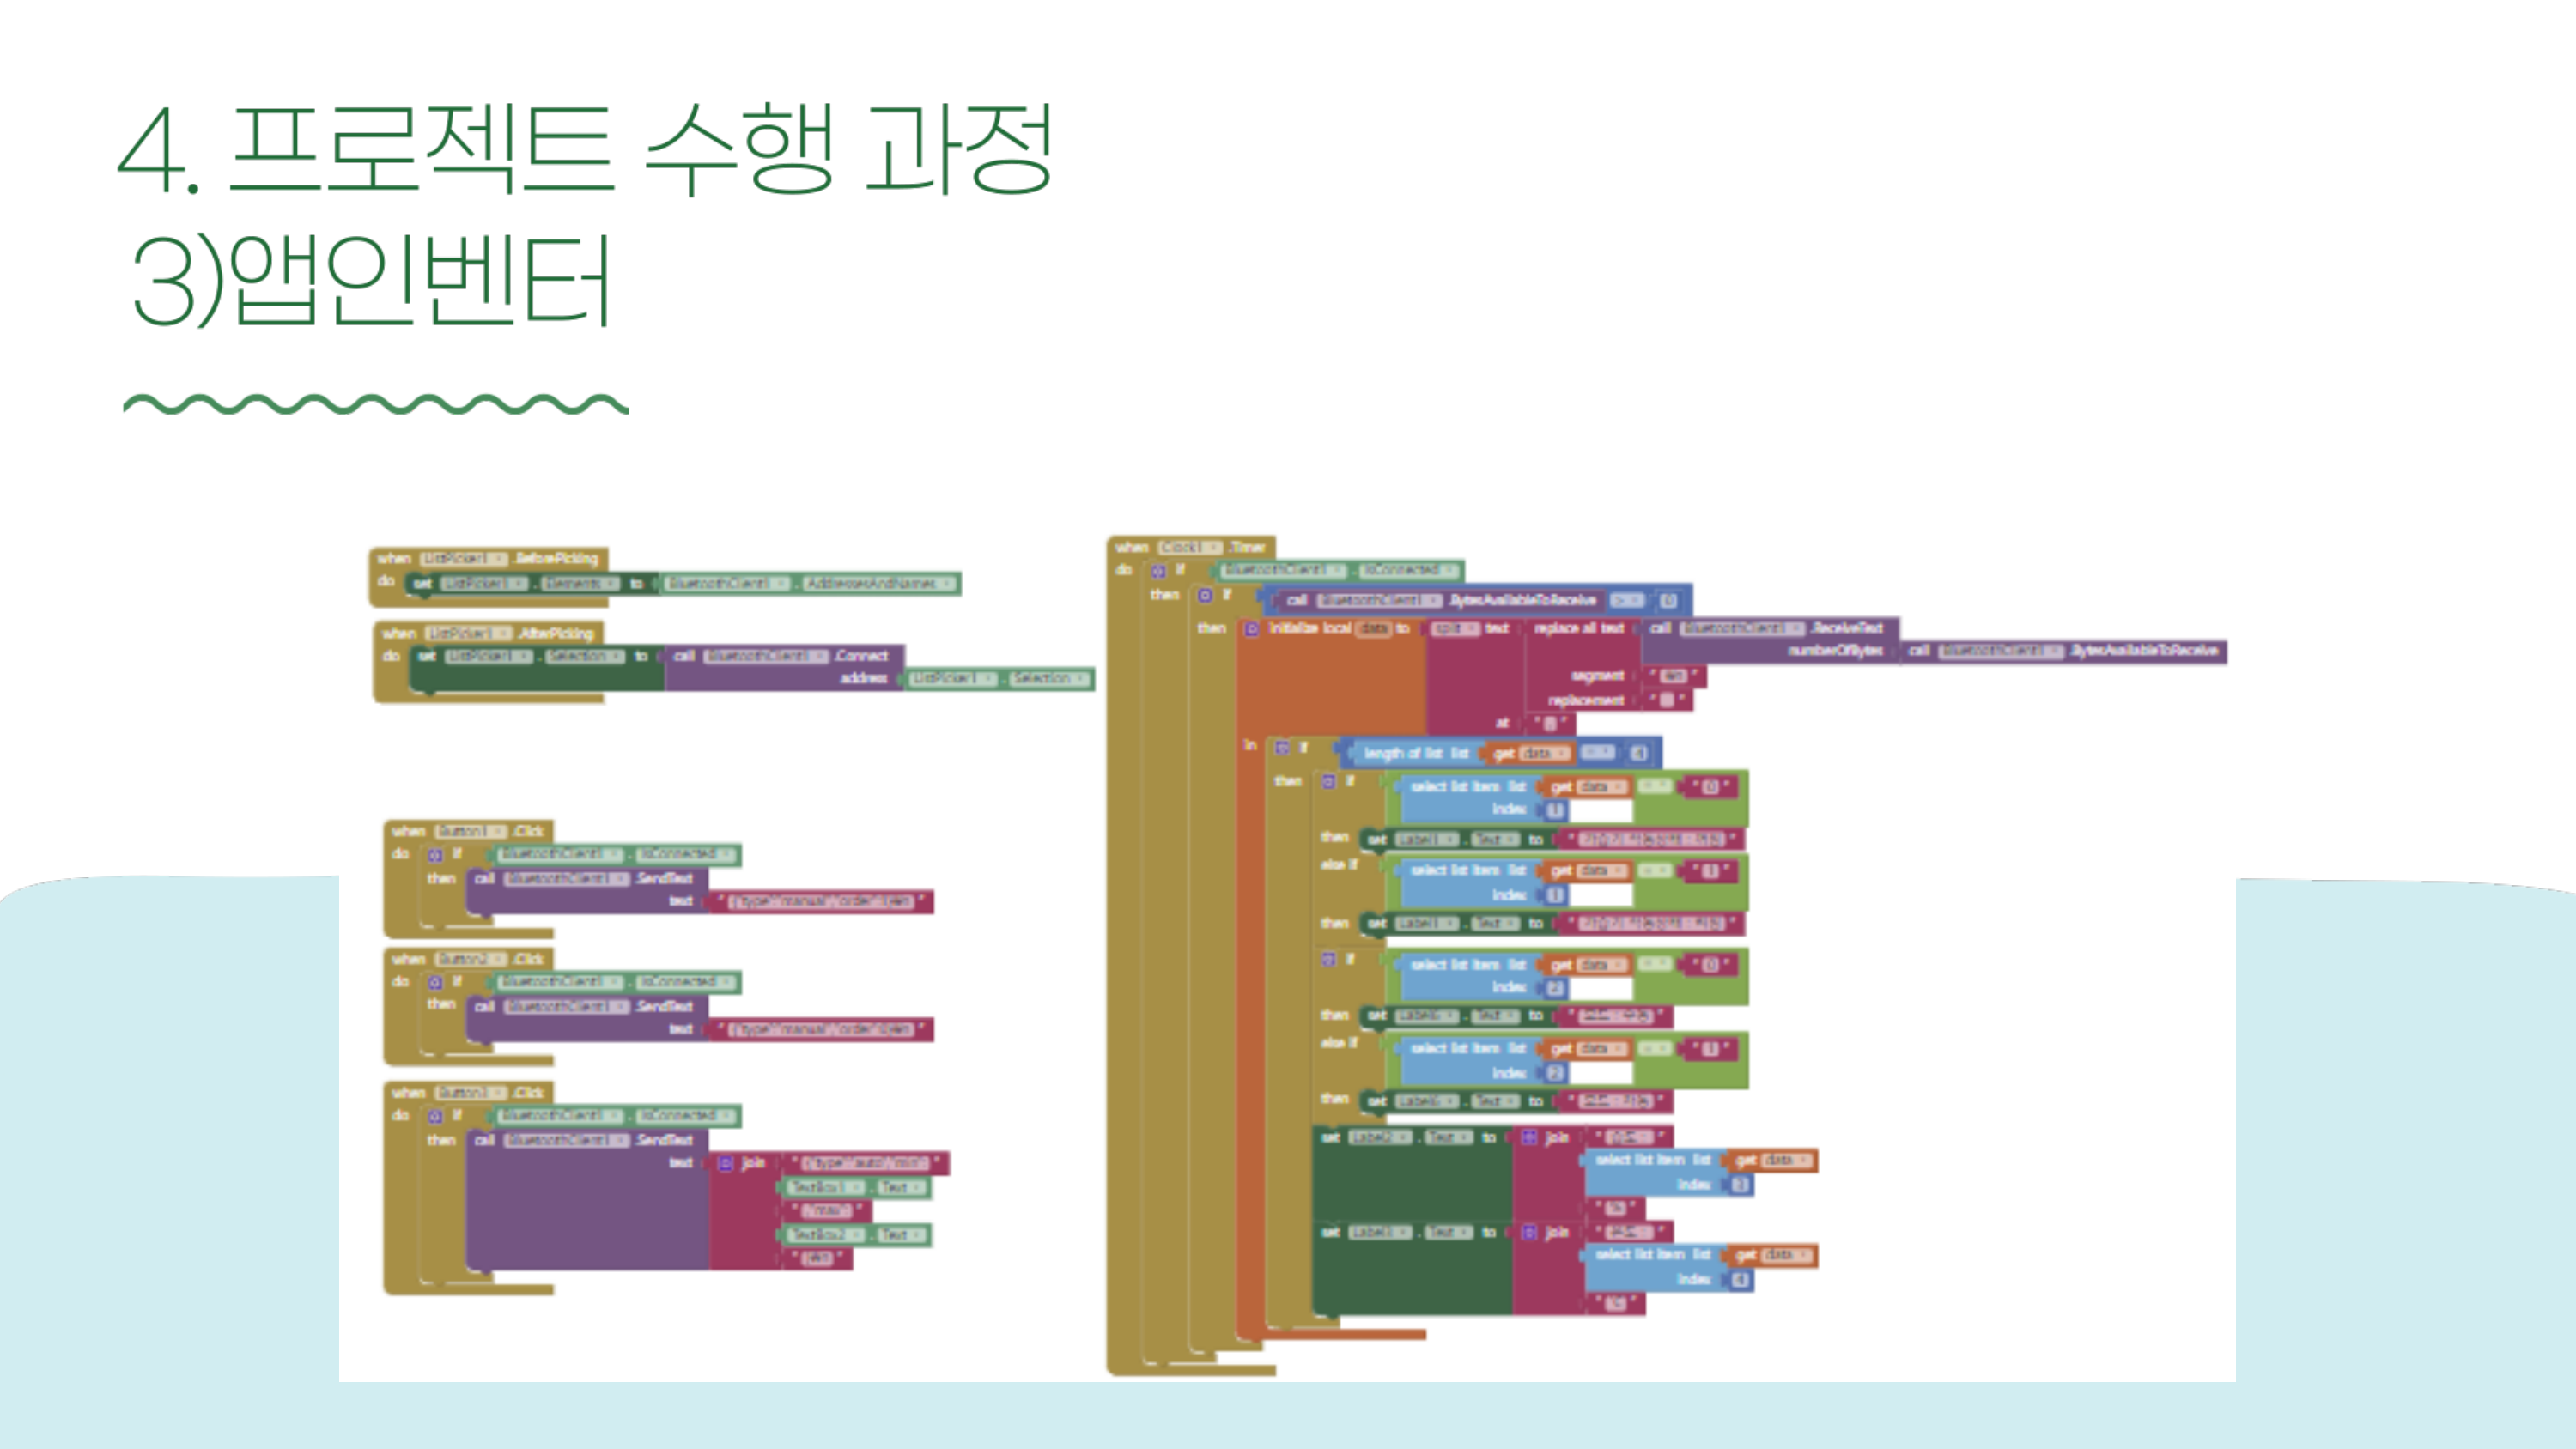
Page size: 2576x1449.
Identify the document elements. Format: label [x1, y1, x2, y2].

picture [82, 45, 1158, 440]
text_box [339, 500, 2237, 1382]
text_box [0, 858, 2576, 1449]
